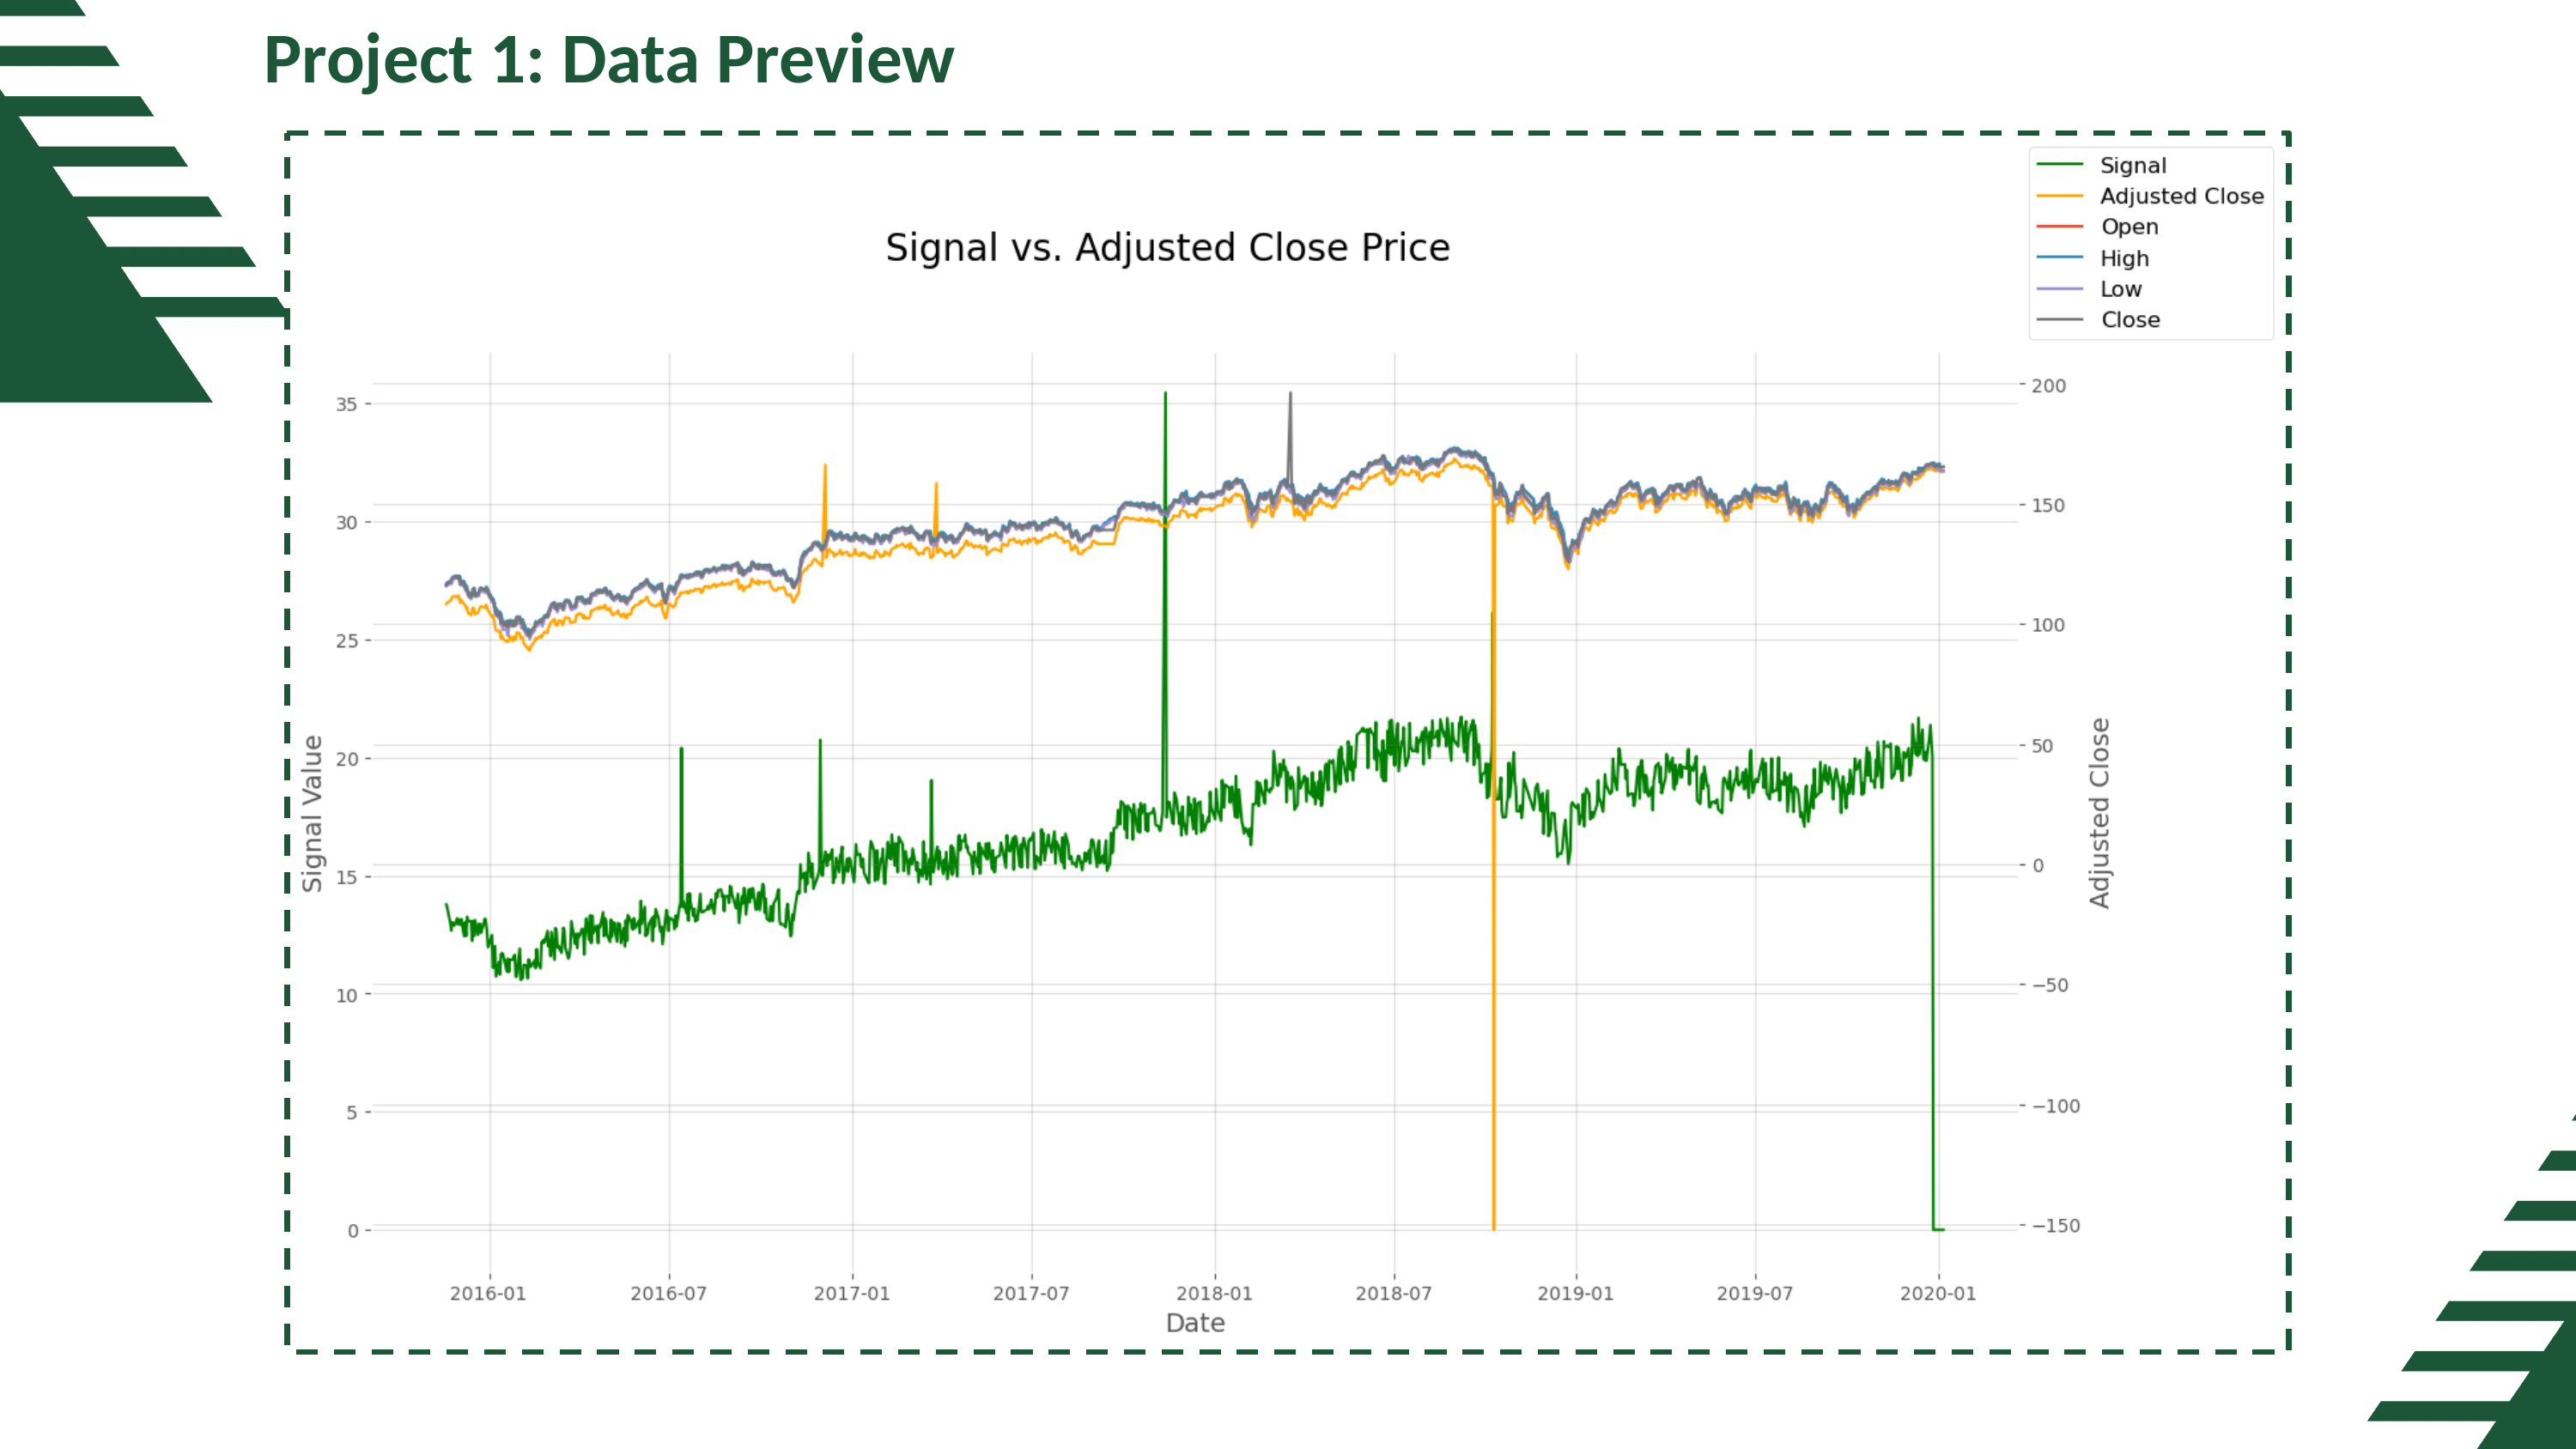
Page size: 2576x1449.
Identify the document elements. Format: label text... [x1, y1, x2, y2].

text_box [0, 0, 290, 403]
picture [289, 135, 2287, 1349]
text_box Project 1: Data Preview [246, 34, 973, 104]
text_box [2299, 1092, 2576, 1449]
